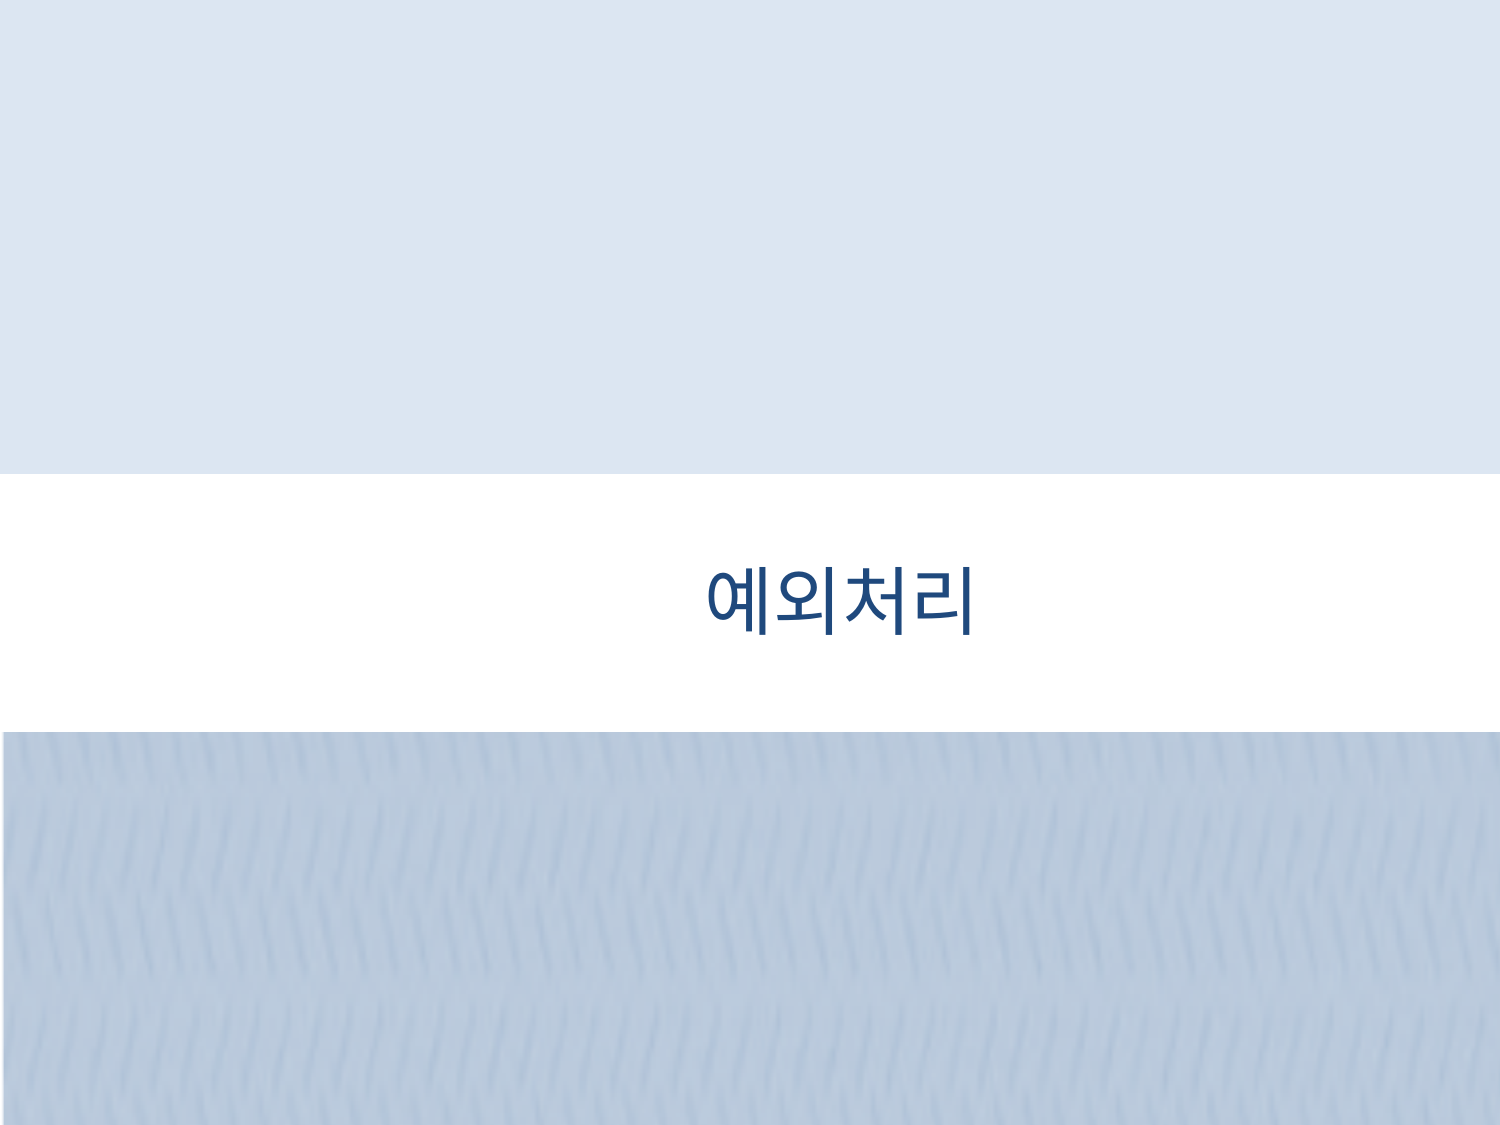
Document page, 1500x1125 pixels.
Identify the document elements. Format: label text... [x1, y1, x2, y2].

title 예외처리 [240, 543, 1444, 656]
